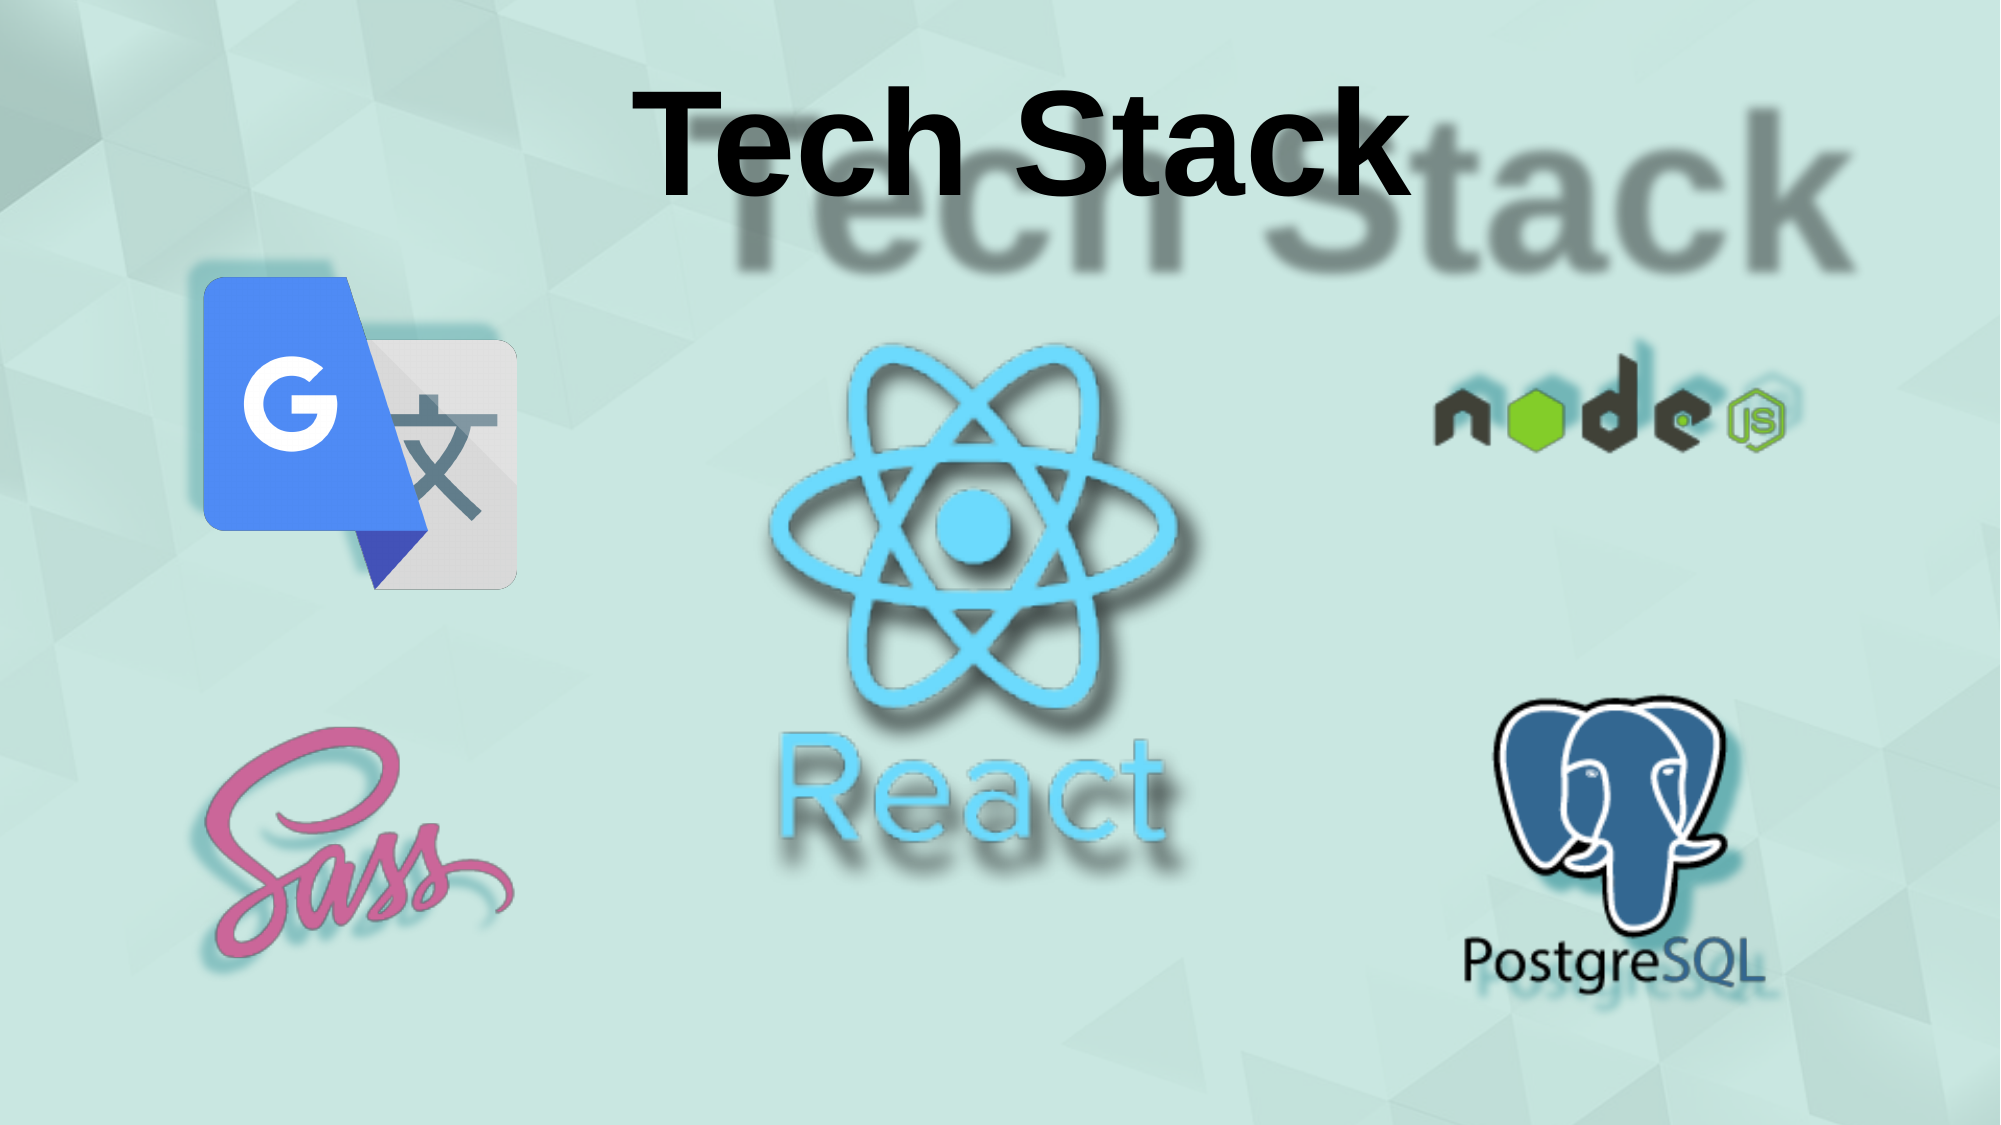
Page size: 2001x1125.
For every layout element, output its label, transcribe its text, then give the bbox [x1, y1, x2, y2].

picture [203, 277, 517, 590]
picture [203, 686, 517, 1000]
picture [1458, 686, 1772, 1000]
picture [719, 338, 1231, 850]
text_box [0, 0, 2000, 1125]
picture [1424, 218, 1797, 590]
text_box Tech Stack [616, 37, 1428, 233]
